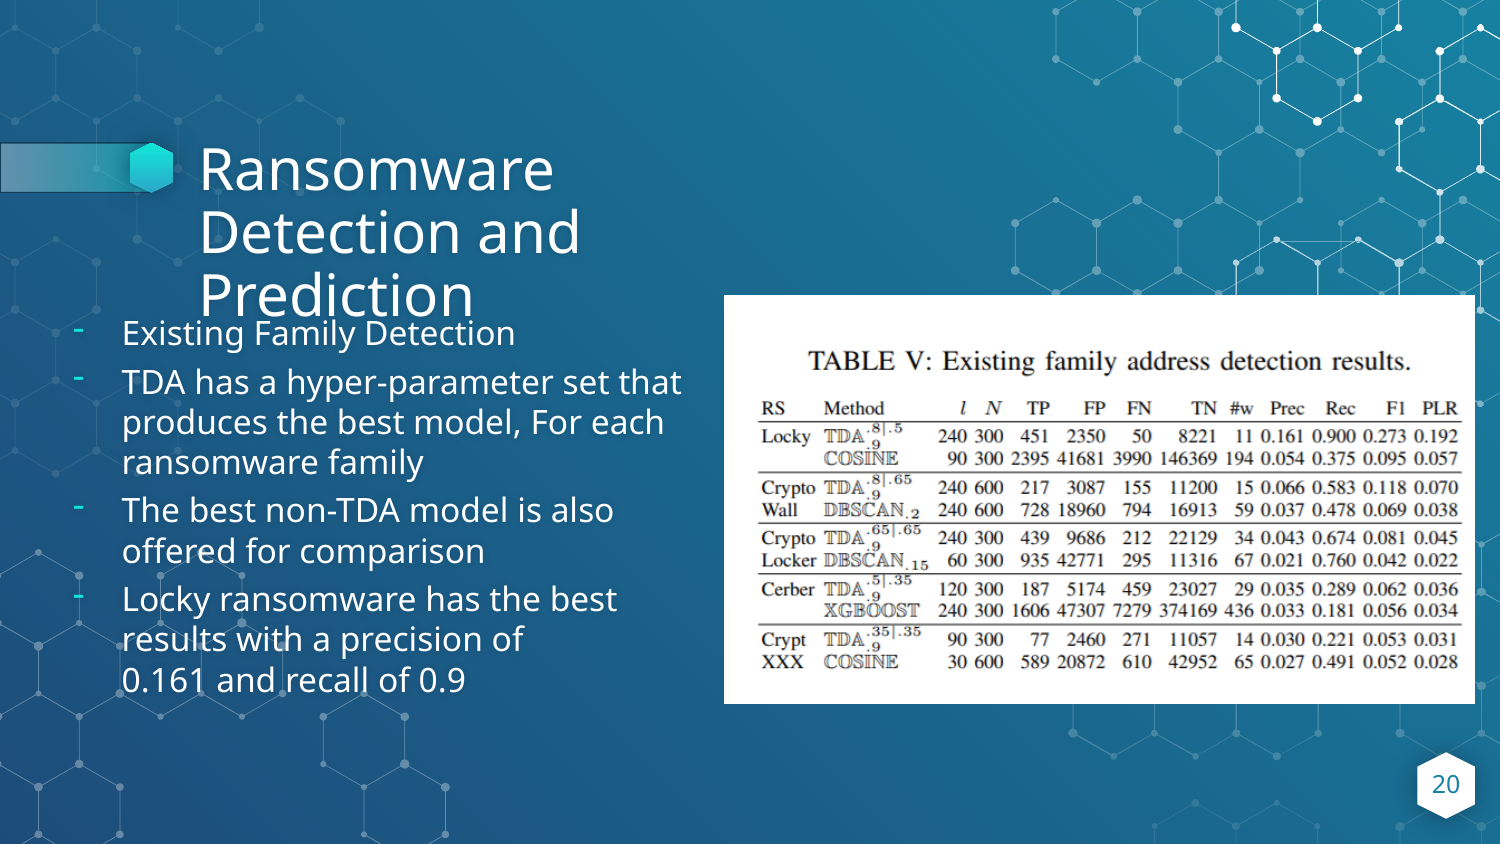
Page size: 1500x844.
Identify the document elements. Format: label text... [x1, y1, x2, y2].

picture [724, 295, 1476, 704]
list Existing Family Detection TDA has a hyper-parameter set that produces the best model, For each ransomware family The best non-TDA model is also offered for comparison Locky ransomware has the best results with a precision of 0.161 and recall of 0.9 [73, 312, 705, 786]
slide_number 20 [1417, 752, 1475, 819]
title Ransomware Detection and Prediction [198, 140, 790, 198]
